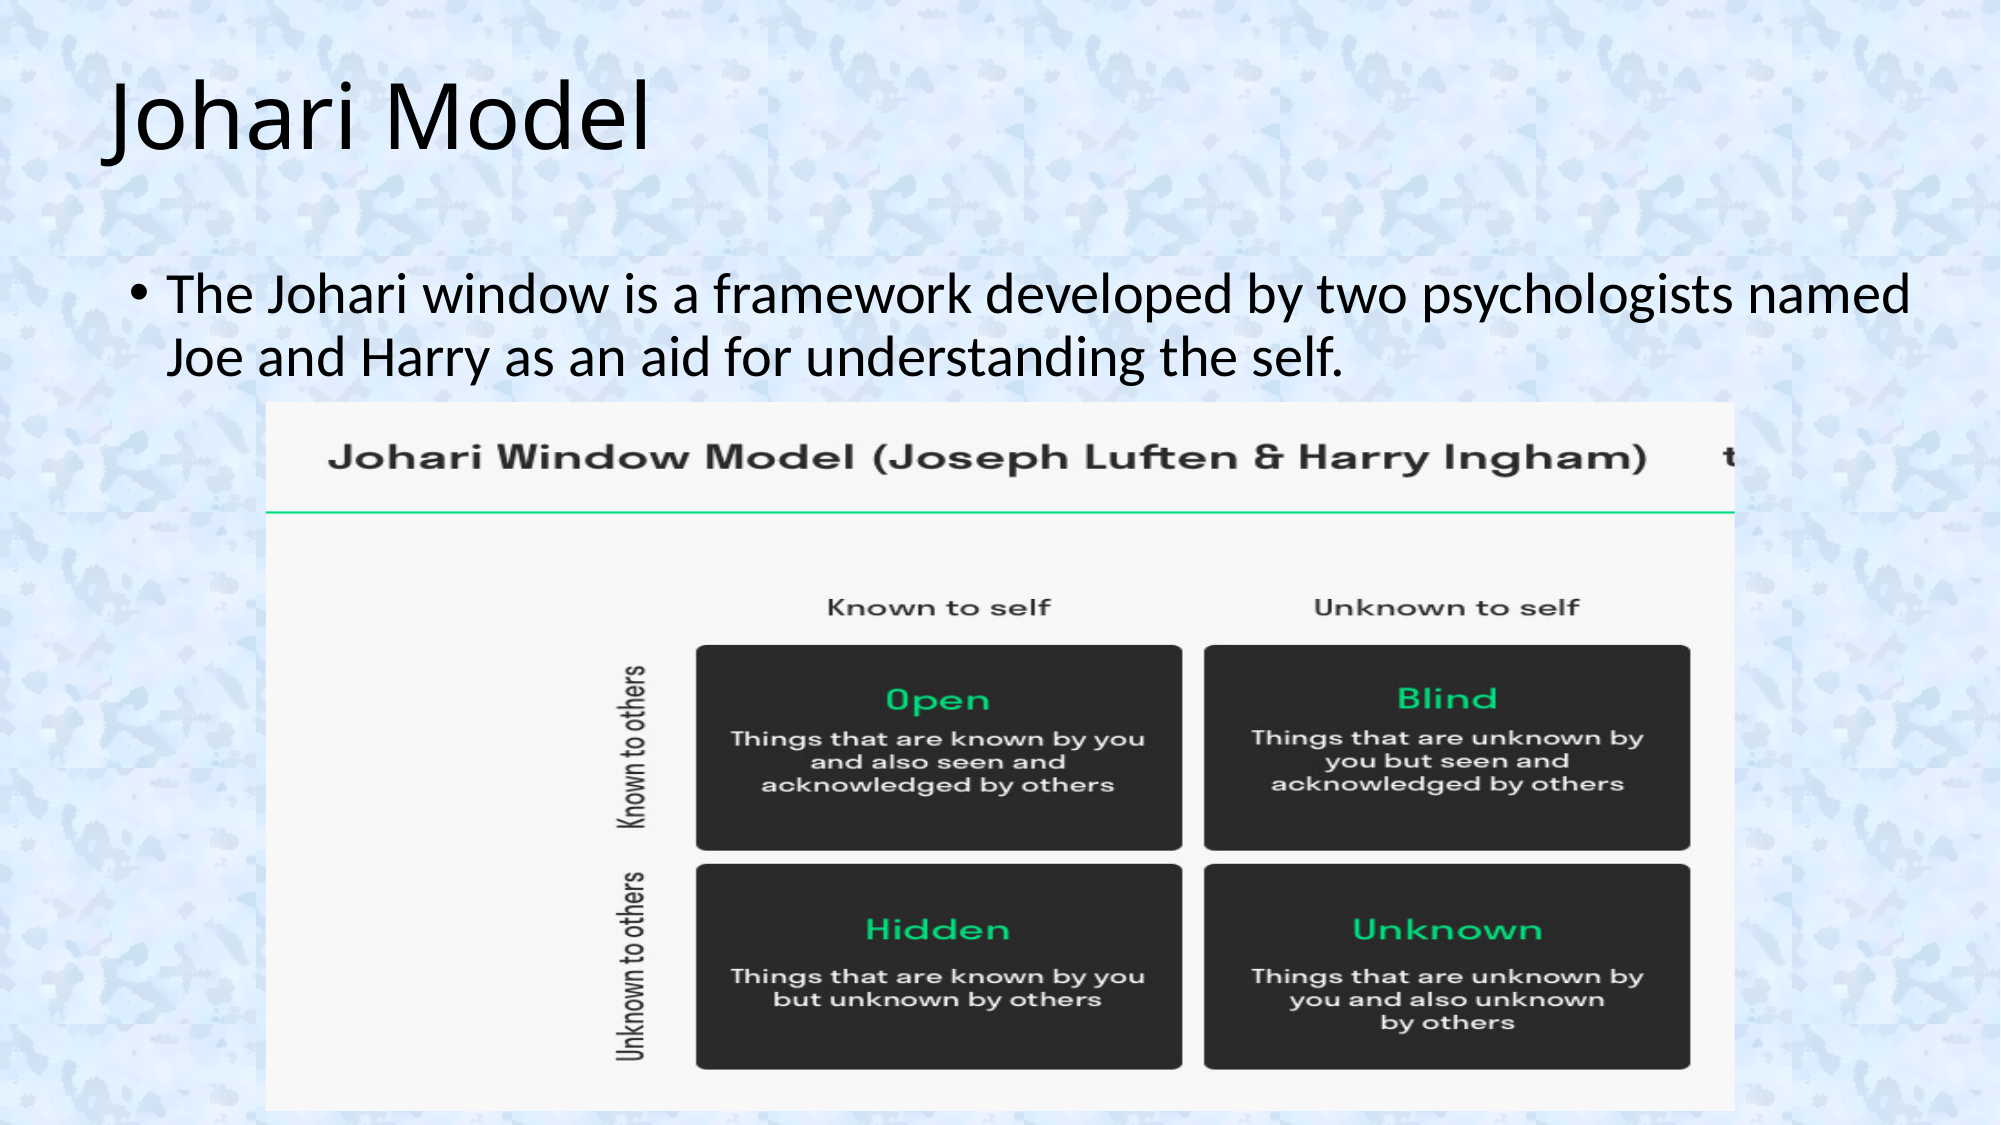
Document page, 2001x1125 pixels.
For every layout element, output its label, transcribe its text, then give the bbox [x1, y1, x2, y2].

picture [0, 0, 2001, 1125]
title Johari Model [93, 10, 1819, 229]
list The Johari window is a framework developed by two psychologists named Joe and Harry as an aid for understanding the self. [113, 255, 1946, 1064]
